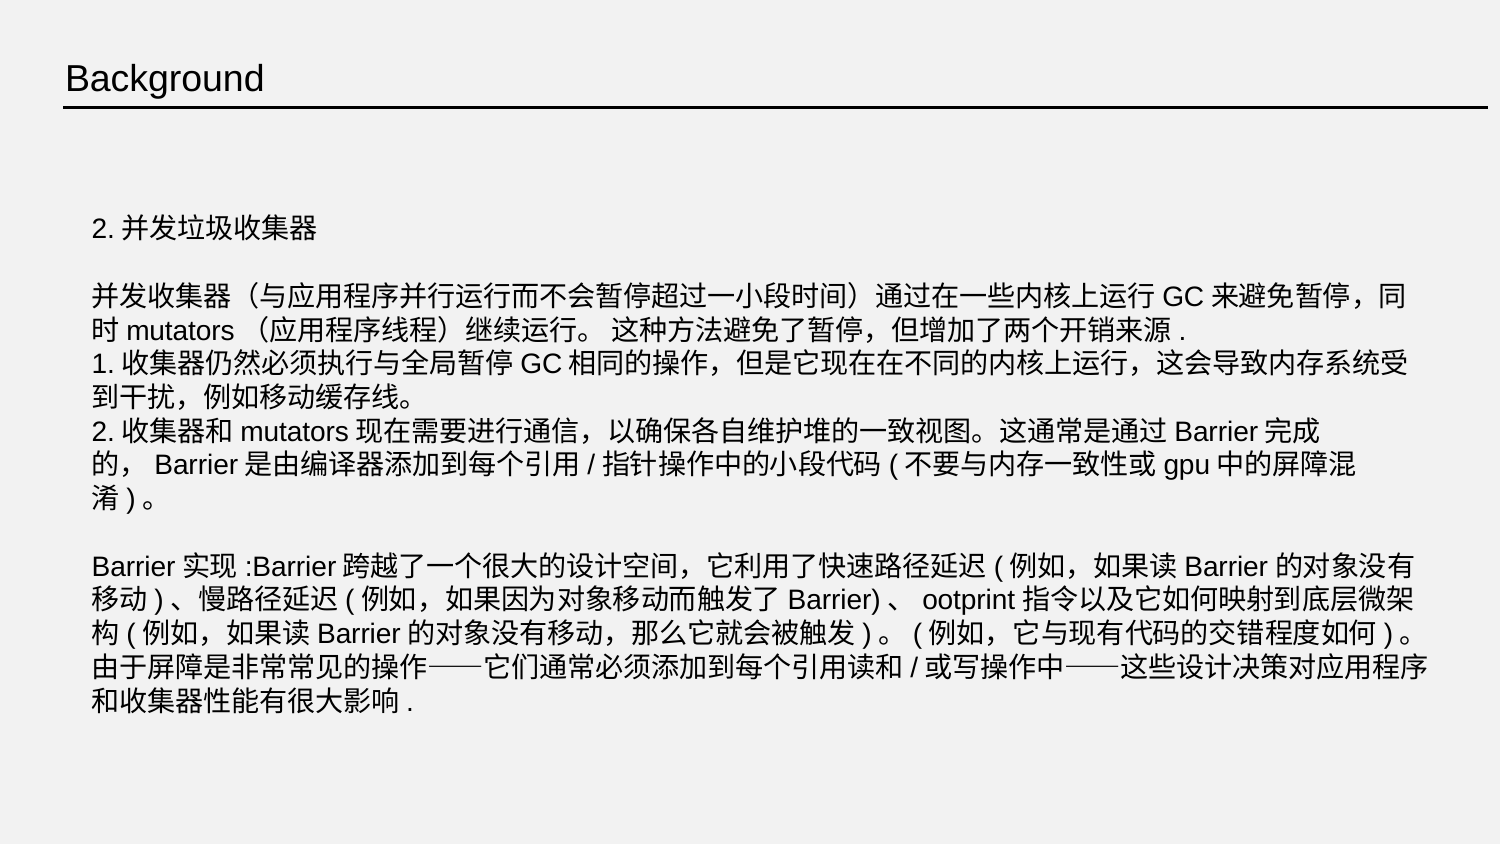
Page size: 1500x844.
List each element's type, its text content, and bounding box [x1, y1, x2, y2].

text_box Background [50, 46, 1500, 107]
text_box 2.并发垃圾收集器 并发收集器（与应用程序并行运行而不会暂停超过一小段时间）通过在一些内核上运行GC来避免暂停，同时mutators（应用程序线程）继续运行。 这种方法避免了暂停，但增加了两个开销来源. 1.收集器仍然必须执行与全局暂停GC相同的操作，但是它现在在不同的内核上运行，这会导致内存系统受到干扰，例如移动缓存线。 2.收集器和mutators现在需要进行通信，以确保各自维护堆的一致视图。这通常是通过Barrier完成的，Barrier是由编译器添加到每个引用/指针操作中的小段代码(不要与内存一致性或gpu中的屏障混淆)。 Barrier实现:Barrier跨越了一个很大的设计空间，它利用了快速路径延迟(例如，如果读Barrier的对象没有移动)、慢路径延迟(例如，如果因为对象移动而触发了Barrier)、ootprint指令以及它如何映射到底层微架构(例如，如果读Barrier的对象没有移动，那么它就会被触发)。(例如，它与现有代码的交错程度如何)。由于屏障是非常常见的操作——它们通常必须添加到每个引用读和/或写操作中——这些设计决策对应用程序和收集器性能有很大影响. [76, 203, 1450, 758]
